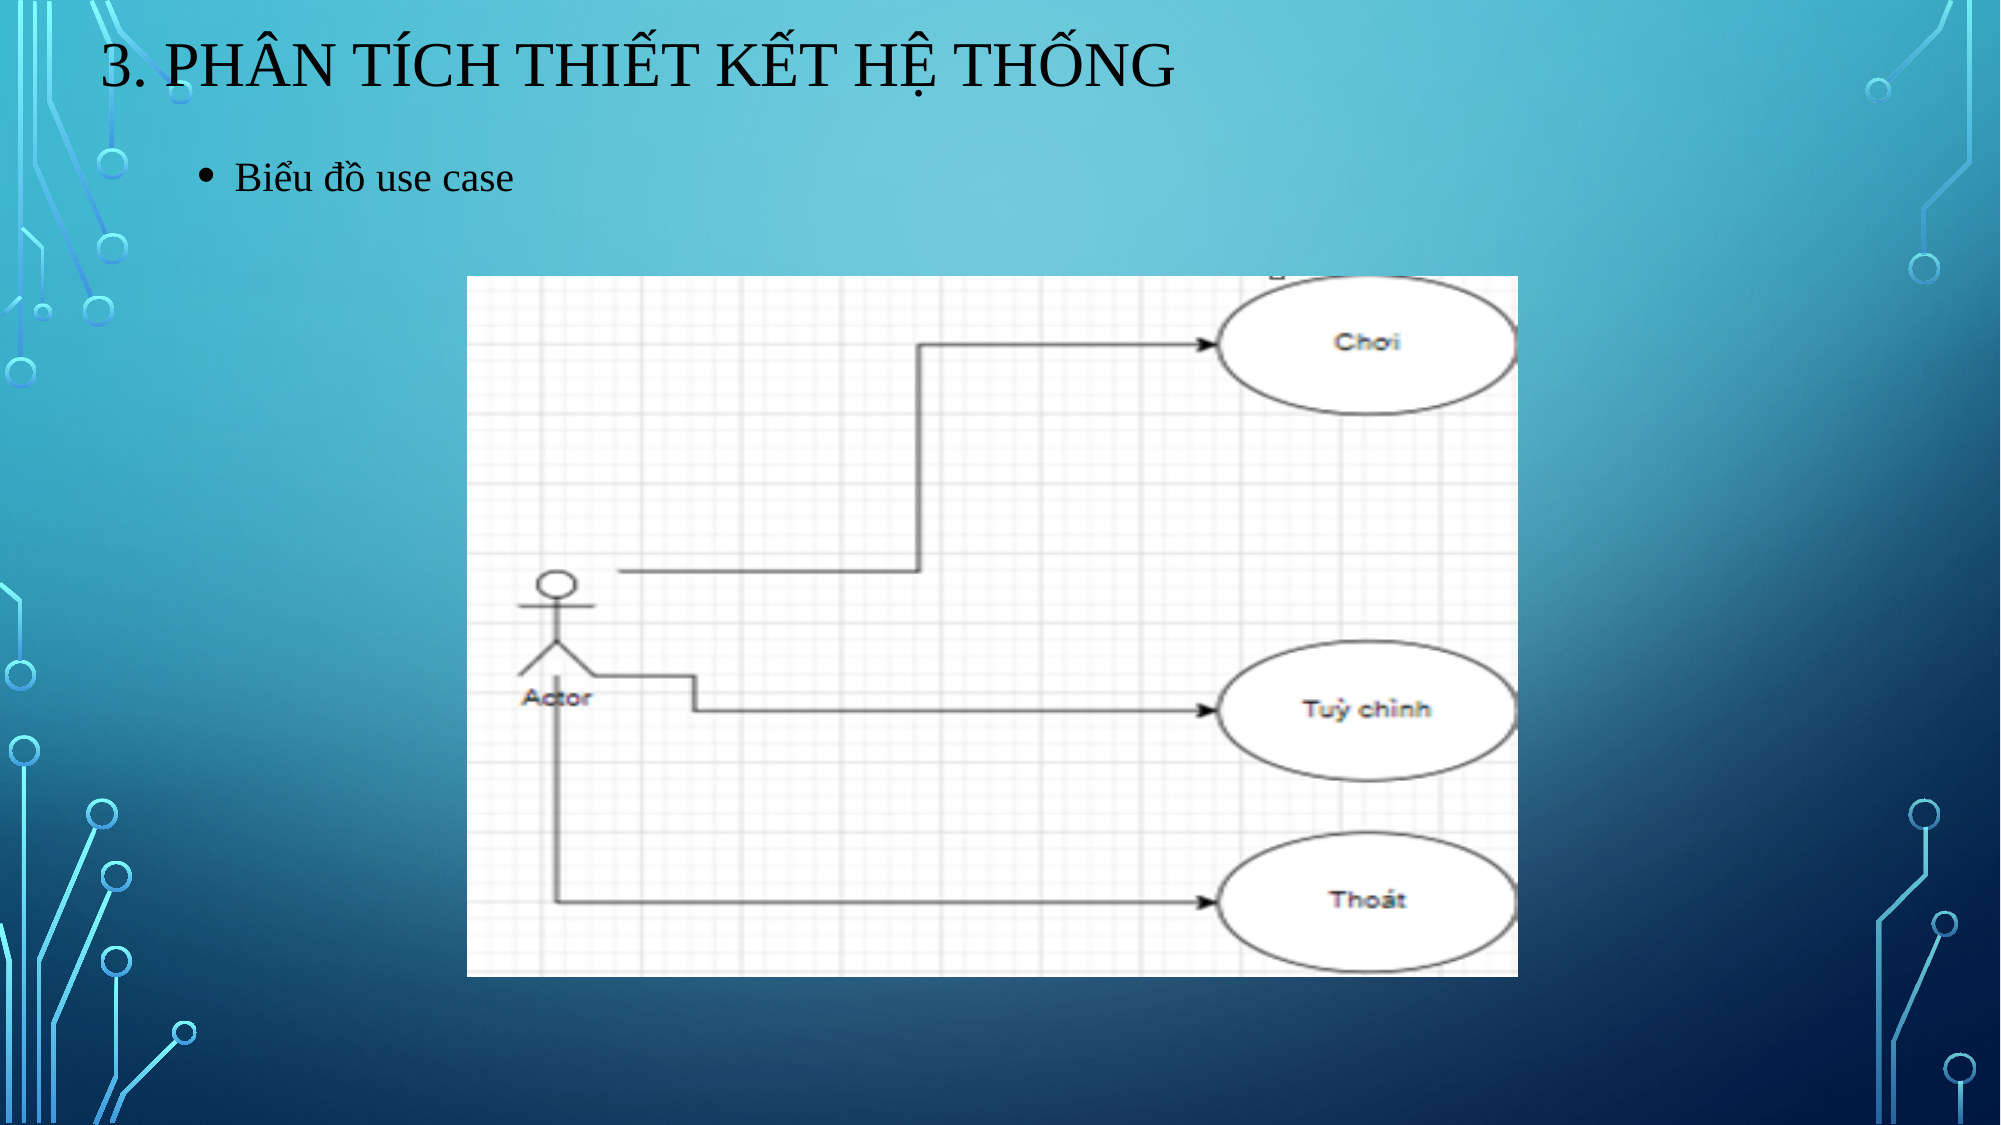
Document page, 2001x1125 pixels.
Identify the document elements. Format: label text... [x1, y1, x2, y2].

list Biểu đồ use case [182, 132, 866, 422]
text_box 3. Phân tích thiết kết hệ thống [85, 0, 1303, 132]
picture [467, 276, 1519, 978]
